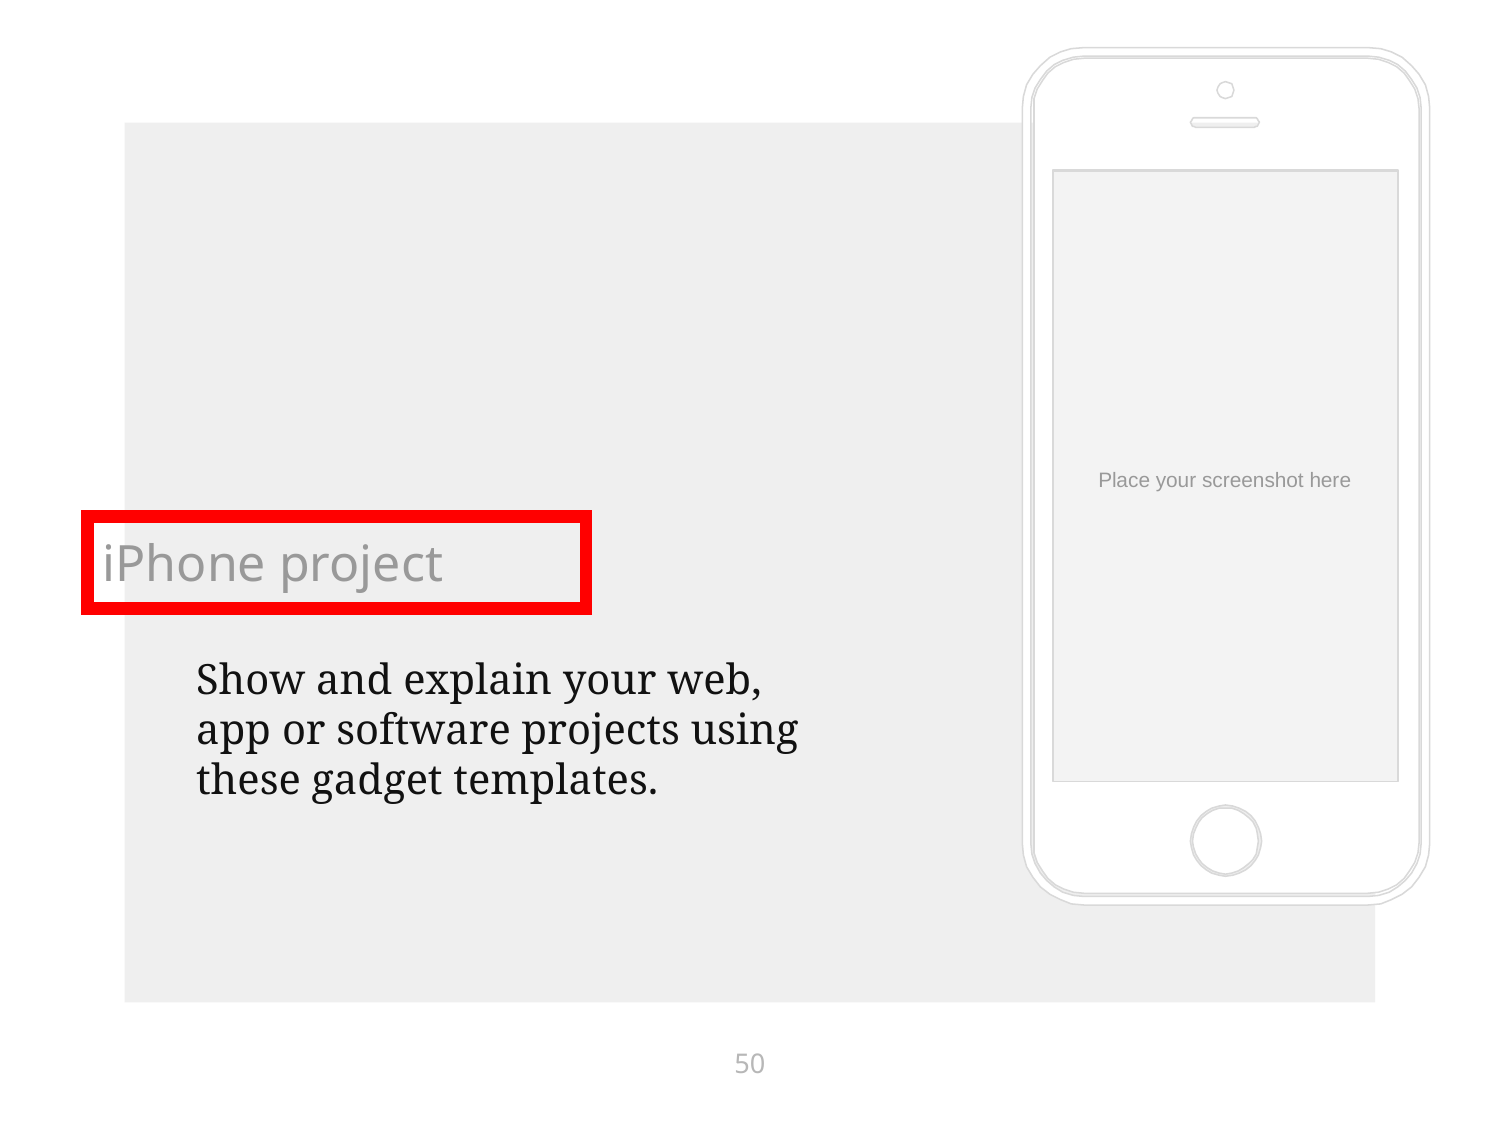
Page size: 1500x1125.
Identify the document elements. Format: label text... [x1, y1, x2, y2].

title iPhone project [81, 510, 592, 615]
slide_number 50 [705, 1031, 795, 1118]
text_box Place your screenshot here [1054, 170, 1397, 781]
text_box [1022, 47, 1430, 906]
list Show and explain your web, app or software projects using these gadget templates. [181, 638, 855, 930]
